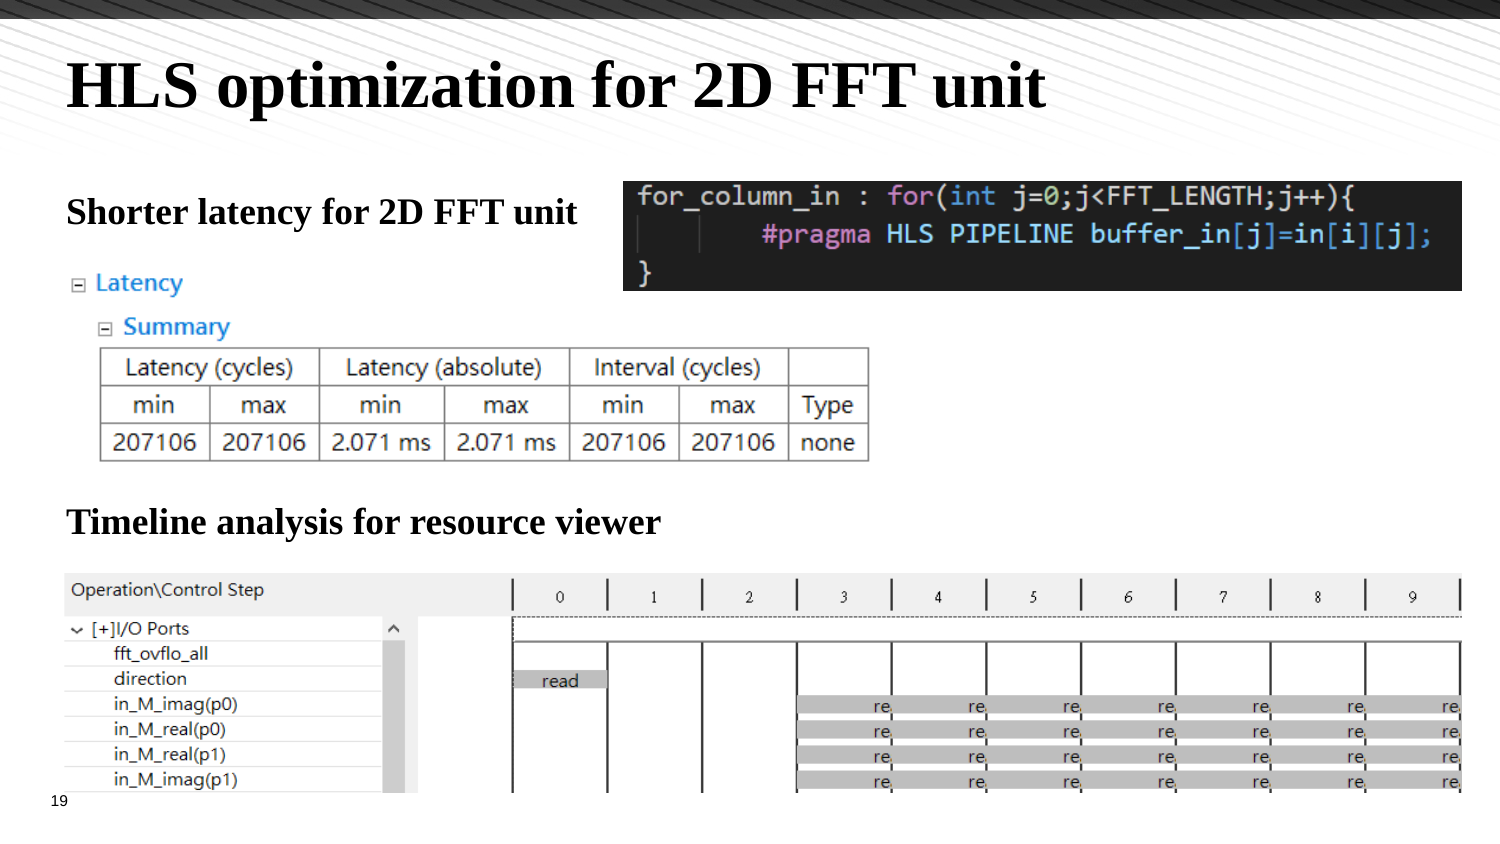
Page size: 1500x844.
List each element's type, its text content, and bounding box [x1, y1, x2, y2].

list Shorter latency for 2D FFT unit Timeline analysis for resource viewer [51, 164, 1449, 726]
picture [0, 0, 1500, 844]
title HLS optimization for 2D FFT unit [51, 25, 1449, 120]
